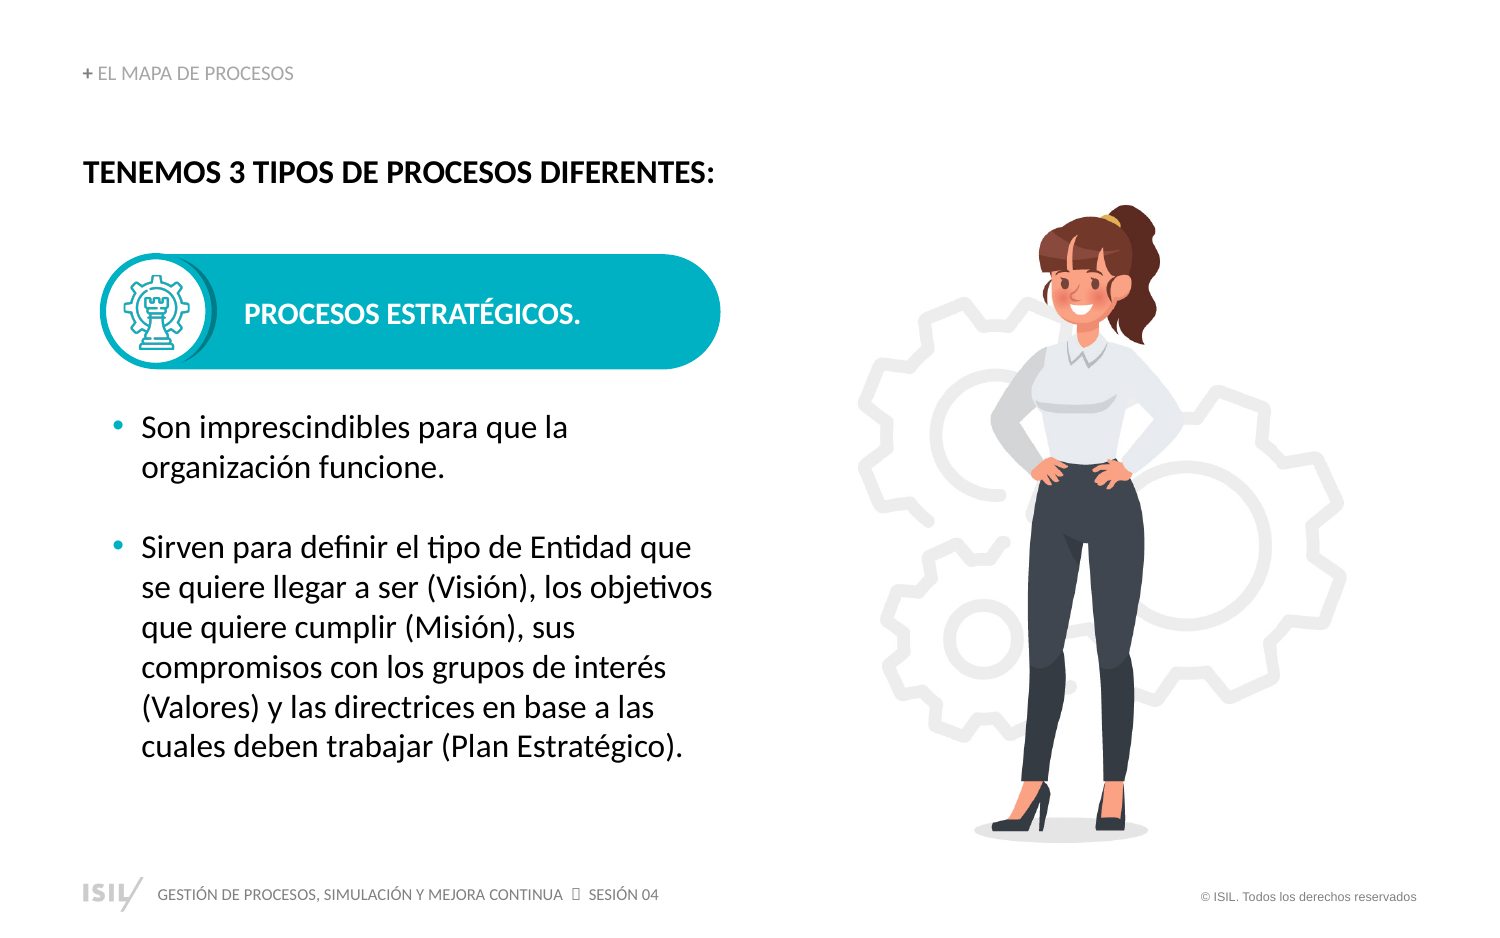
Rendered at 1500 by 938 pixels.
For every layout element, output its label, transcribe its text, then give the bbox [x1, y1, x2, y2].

picture [124, 275, 189, 350]
text_box + EL MAPA DE PROCESOS [82, 62, 482, 85]
text_box Son imprescindibles para que la organización funcione. Sirven para definir el tipo de Entidad que se quiere llegar a ser (Visión), los objetivos que quiere cumplir (Misión), sus compromisos con los grupos de interés (Valores) y las directrices en base a las cuales deben trabajar (Plan Estratégico). [112, 405, 721, 765]
picture [833, 180, 1380, 859]
text_box [159, 252, 221, 369]
text_box [99, 253, 212, 370]
text_box PROCESOS ESTRATÉGICOS. [111, 251, 724, 373]
text_box TENEMOS 3 TIPOS DE PROCESOS DIFERENTES: [83, 150, 833, 191]
